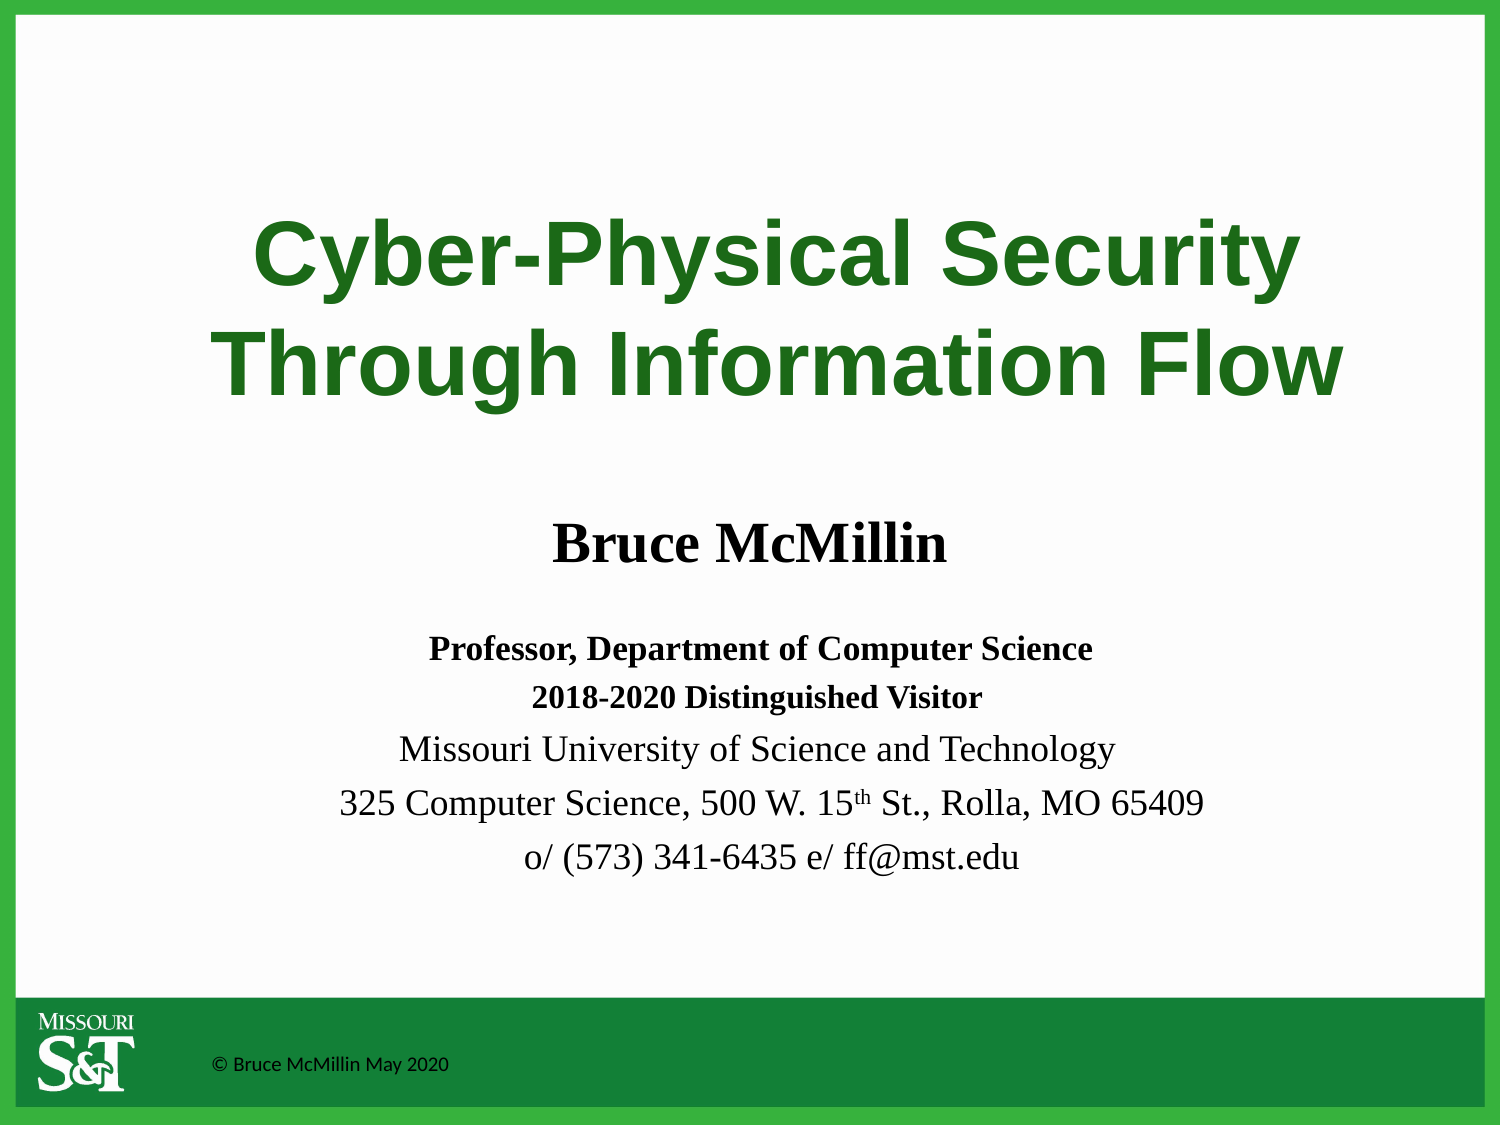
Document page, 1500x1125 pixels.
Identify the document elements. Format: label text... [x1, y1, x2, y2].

text_box Bruce McMillin Professor, Department of Computer Science 2018-2020 Distinguished Visitor Missouri University of Science and Technology 325 Computer Science, 500 W. 15th St., Rolla, MO 65409 o/ (573) 341-6435 e/ ff@mst.edu [0, 482, 1500, 925]
picture [0, 0, 1500, 482]
picture [0, 925, 1500, 1125]
text_box Cyber-Physical Security Through Information Flow [140, 183, 1416, 425]
